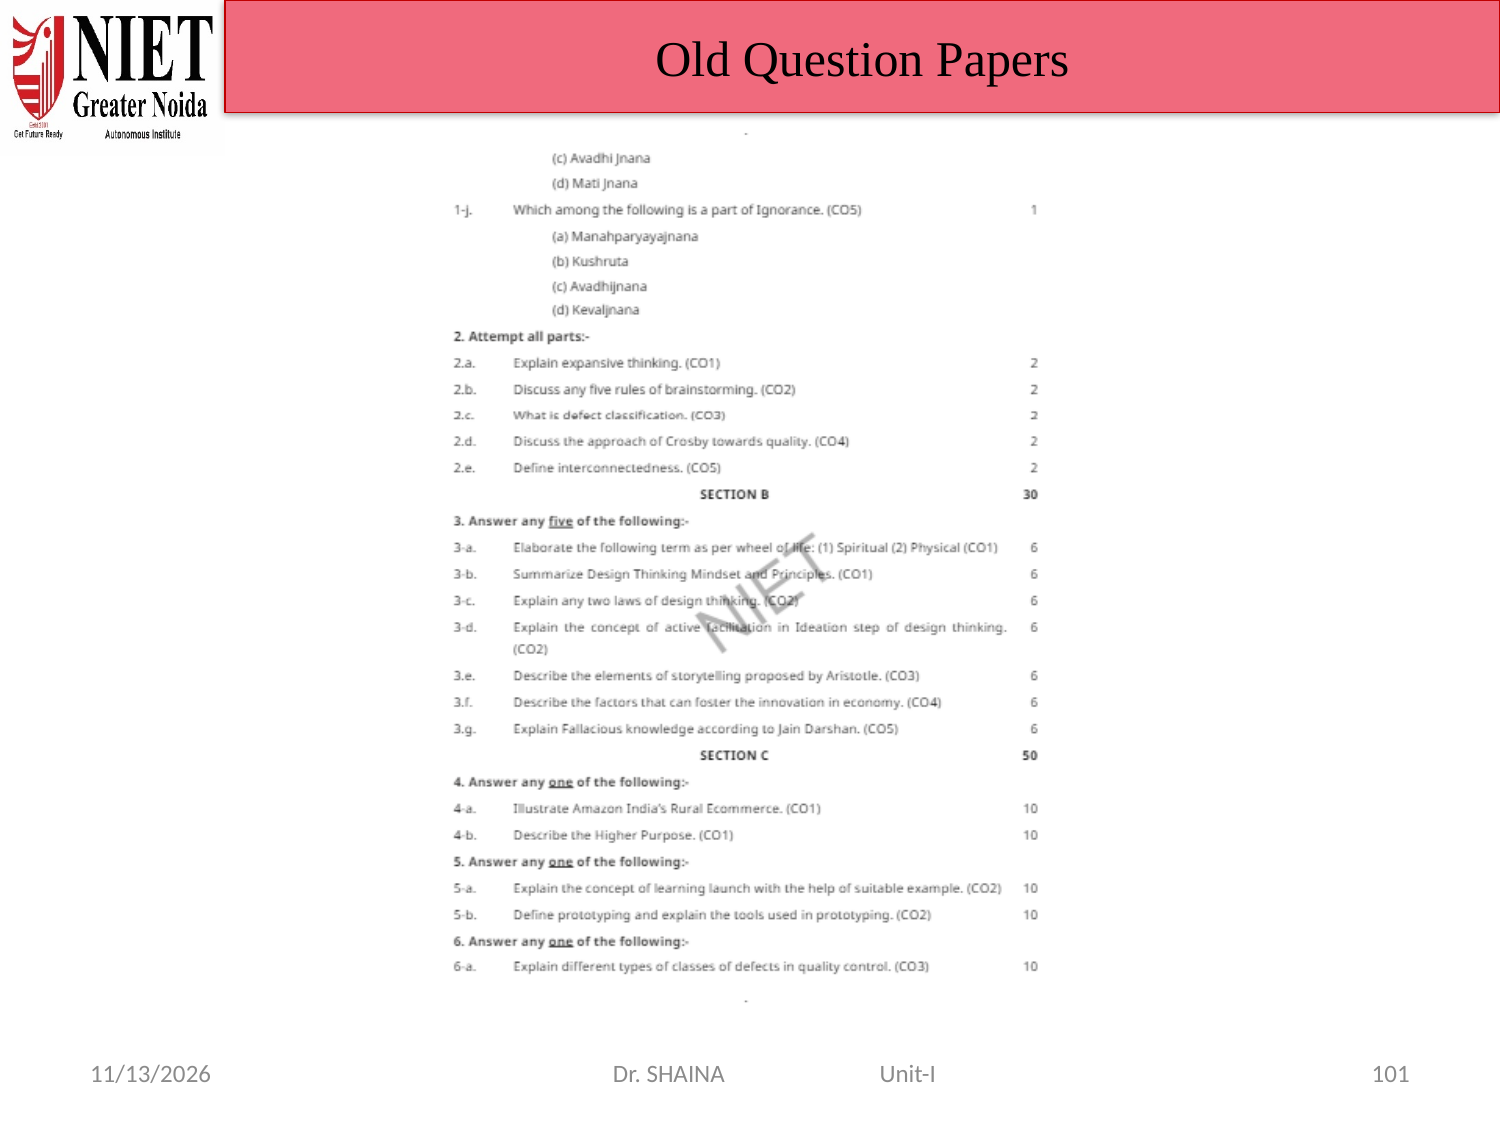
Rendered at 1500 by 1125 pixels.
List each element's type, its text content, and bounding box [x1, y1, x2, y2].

picture [0, 0, 226, 156]
picture [434, 120, 1066, 1005]
slide_number 101 [1337, 1042, 1425, 1103]
footer Dr. SHAINA Unit-I [275, 1042, 1275, 1103]
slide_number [75, 1042, 250, 1103]
text_box Old Question Papers [226, 0, 1500, 113]
